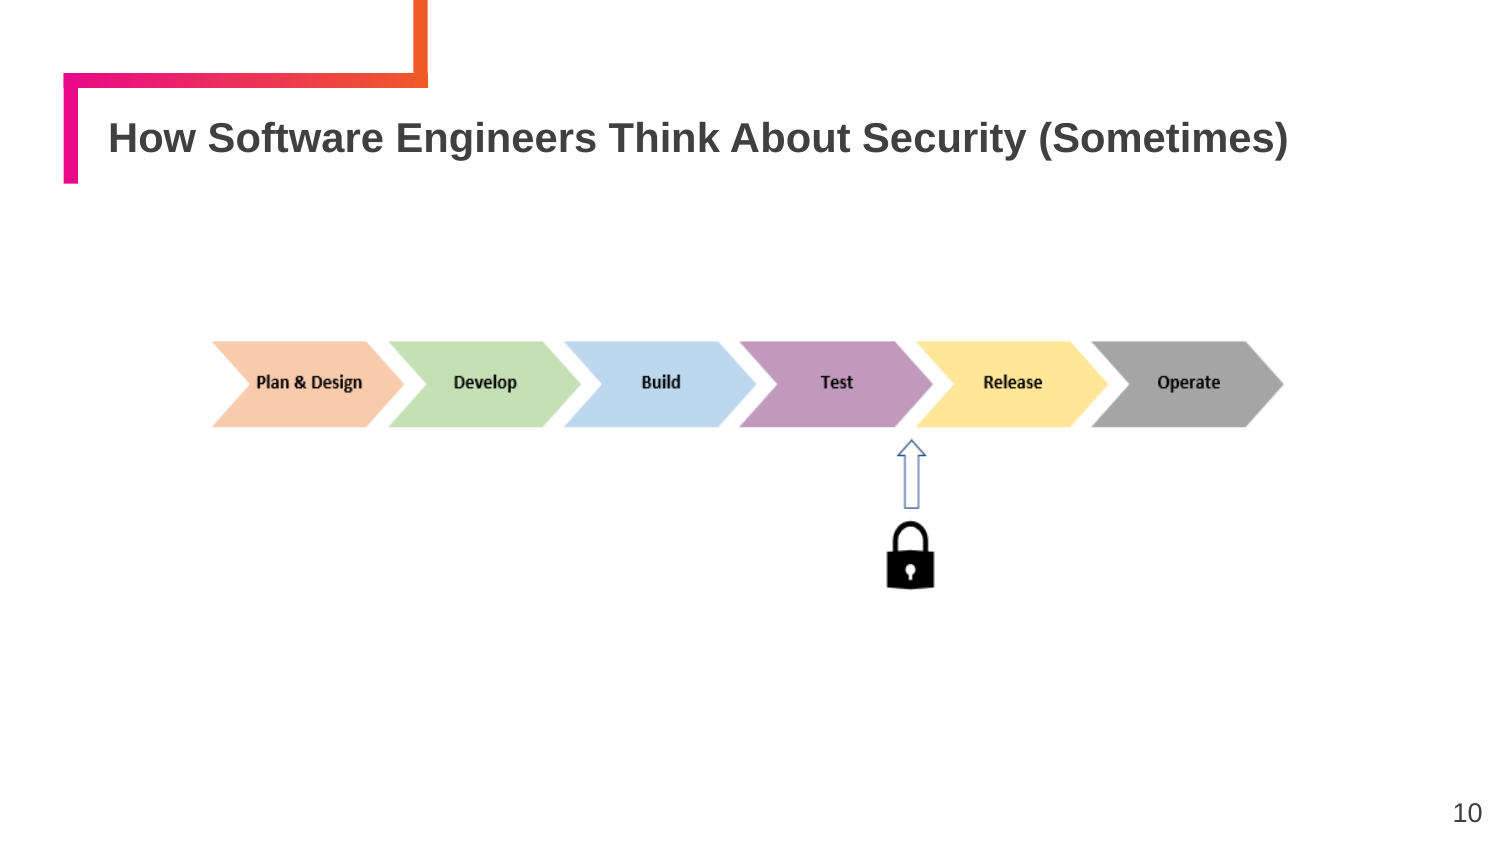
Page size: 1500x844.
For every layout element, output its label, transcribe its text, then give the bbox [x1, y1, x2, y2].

title How Software Engineers Think About Security (Sometimes) [100, 117, 1455, 169]
picture [196, 306, 1304, 621]
slide_number 10 [1403, 779, 1494, 844]
